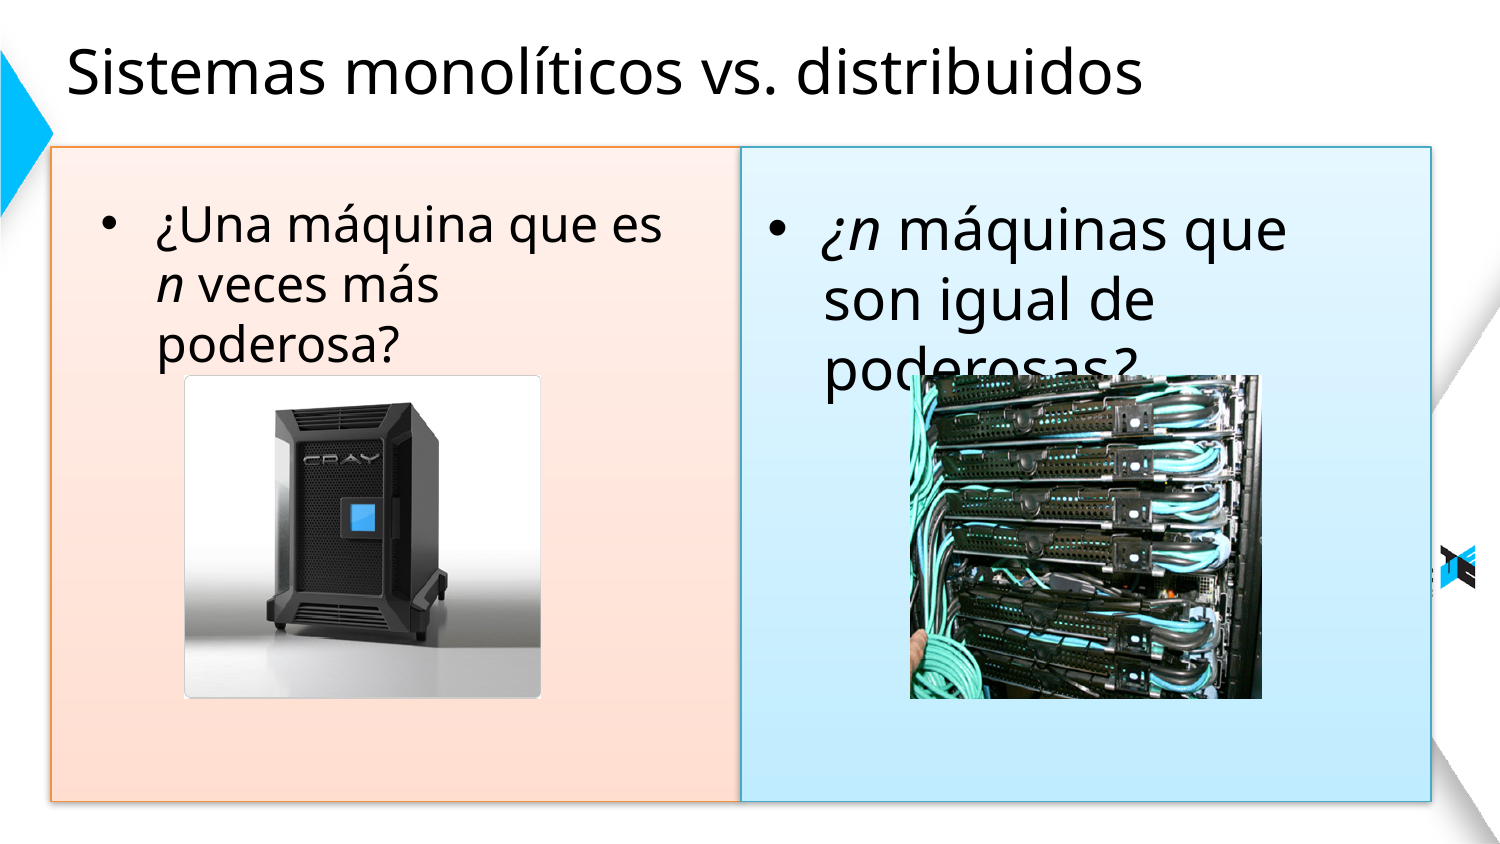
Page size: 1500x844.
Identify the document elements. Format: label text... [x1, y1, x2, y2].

text_box [51, 146, 738, 802]
text_box [741, 146, 1432, 802]
picture [0, 0, 1500, 844]
text_box ¿n máquinas que son igual de poderosas? [752, 184, 1363, 718]
text_box ¿Una máquina que es n veces más poderosa? [85, 184, 696, 718]
title Sistemas monolíticos vs. distribuidos [51, 25, 1449, 130]
